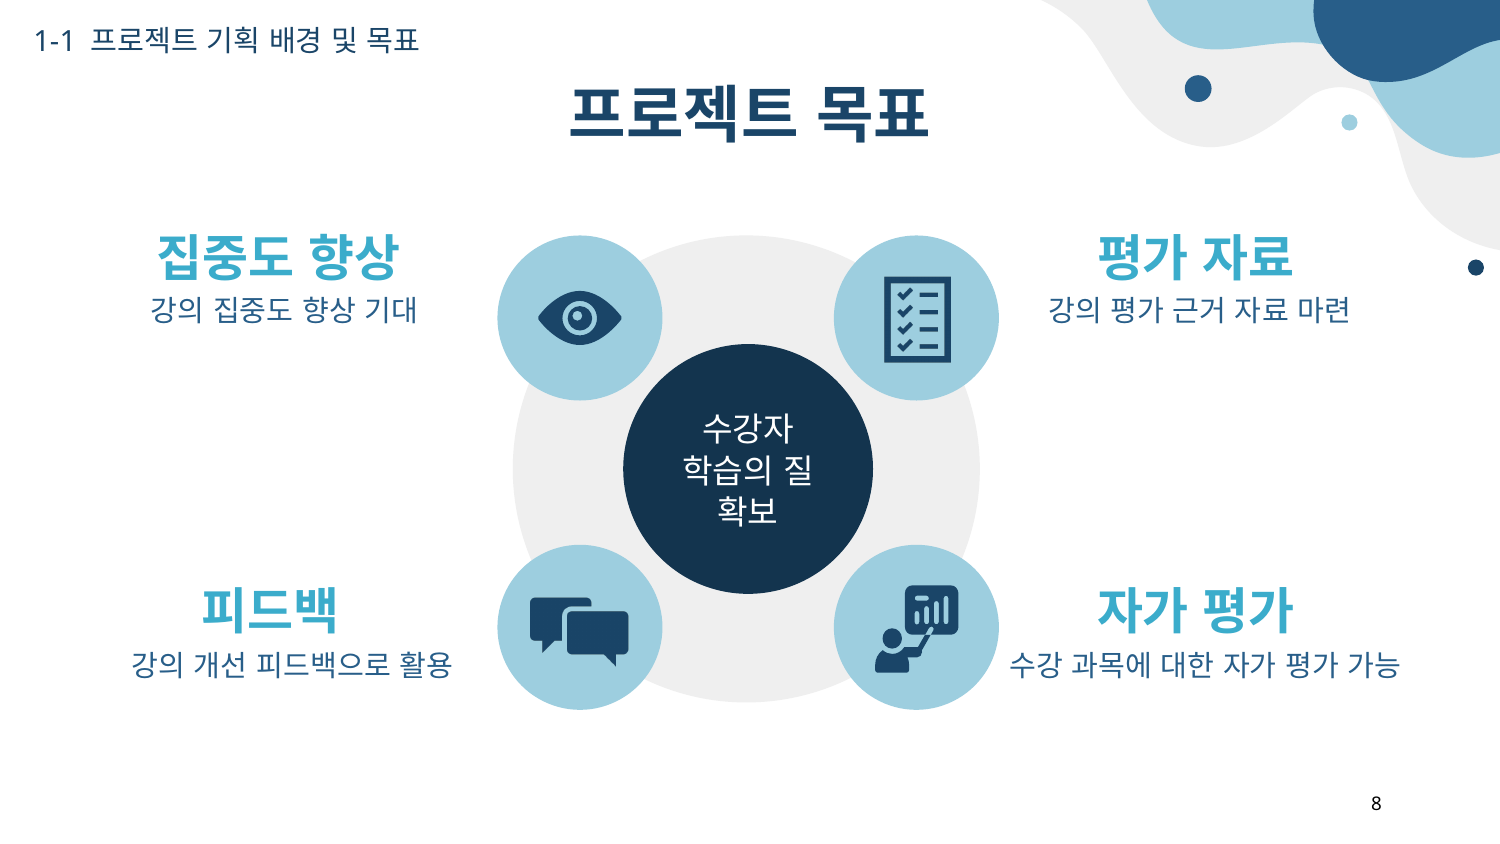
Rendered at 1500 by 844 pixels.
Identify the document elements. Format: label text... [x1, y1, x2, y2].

text_box 자가 평가 [1005, 580, 1311, 632]
text_box 강의 집중도 향상 기대 [135, 276, 458, 371]
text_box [874, 585, 959, 673]
text_box 1-1 프로젝트 기획 배경 및 목표 [18, 15, 458, 65]
title 프로젝트 목표 [88, 59, 1412, 154]
picture [866, 268, 969, 371]
text_box 수강 과목에 대한 자가 평가 가능 [992, 632, 1417, 727]
text_box 피드백 [186, 580, 492, 639]
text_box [497, 235, 1000, 711]
text_box 강의 개선 피드백으로 활용 [116, 632, 473, 727]
text_box 강의 평가 근거 자료 마련 [1026, 276, 1367, 371]
slide_number 8 [1059, 782, 1397, 828]
text_box 평가 자료 [954, 226, 1311, 286]
text_box 집중도 향상 [141, 226, 497, 286]
picture [520, 573, 638, 691]
